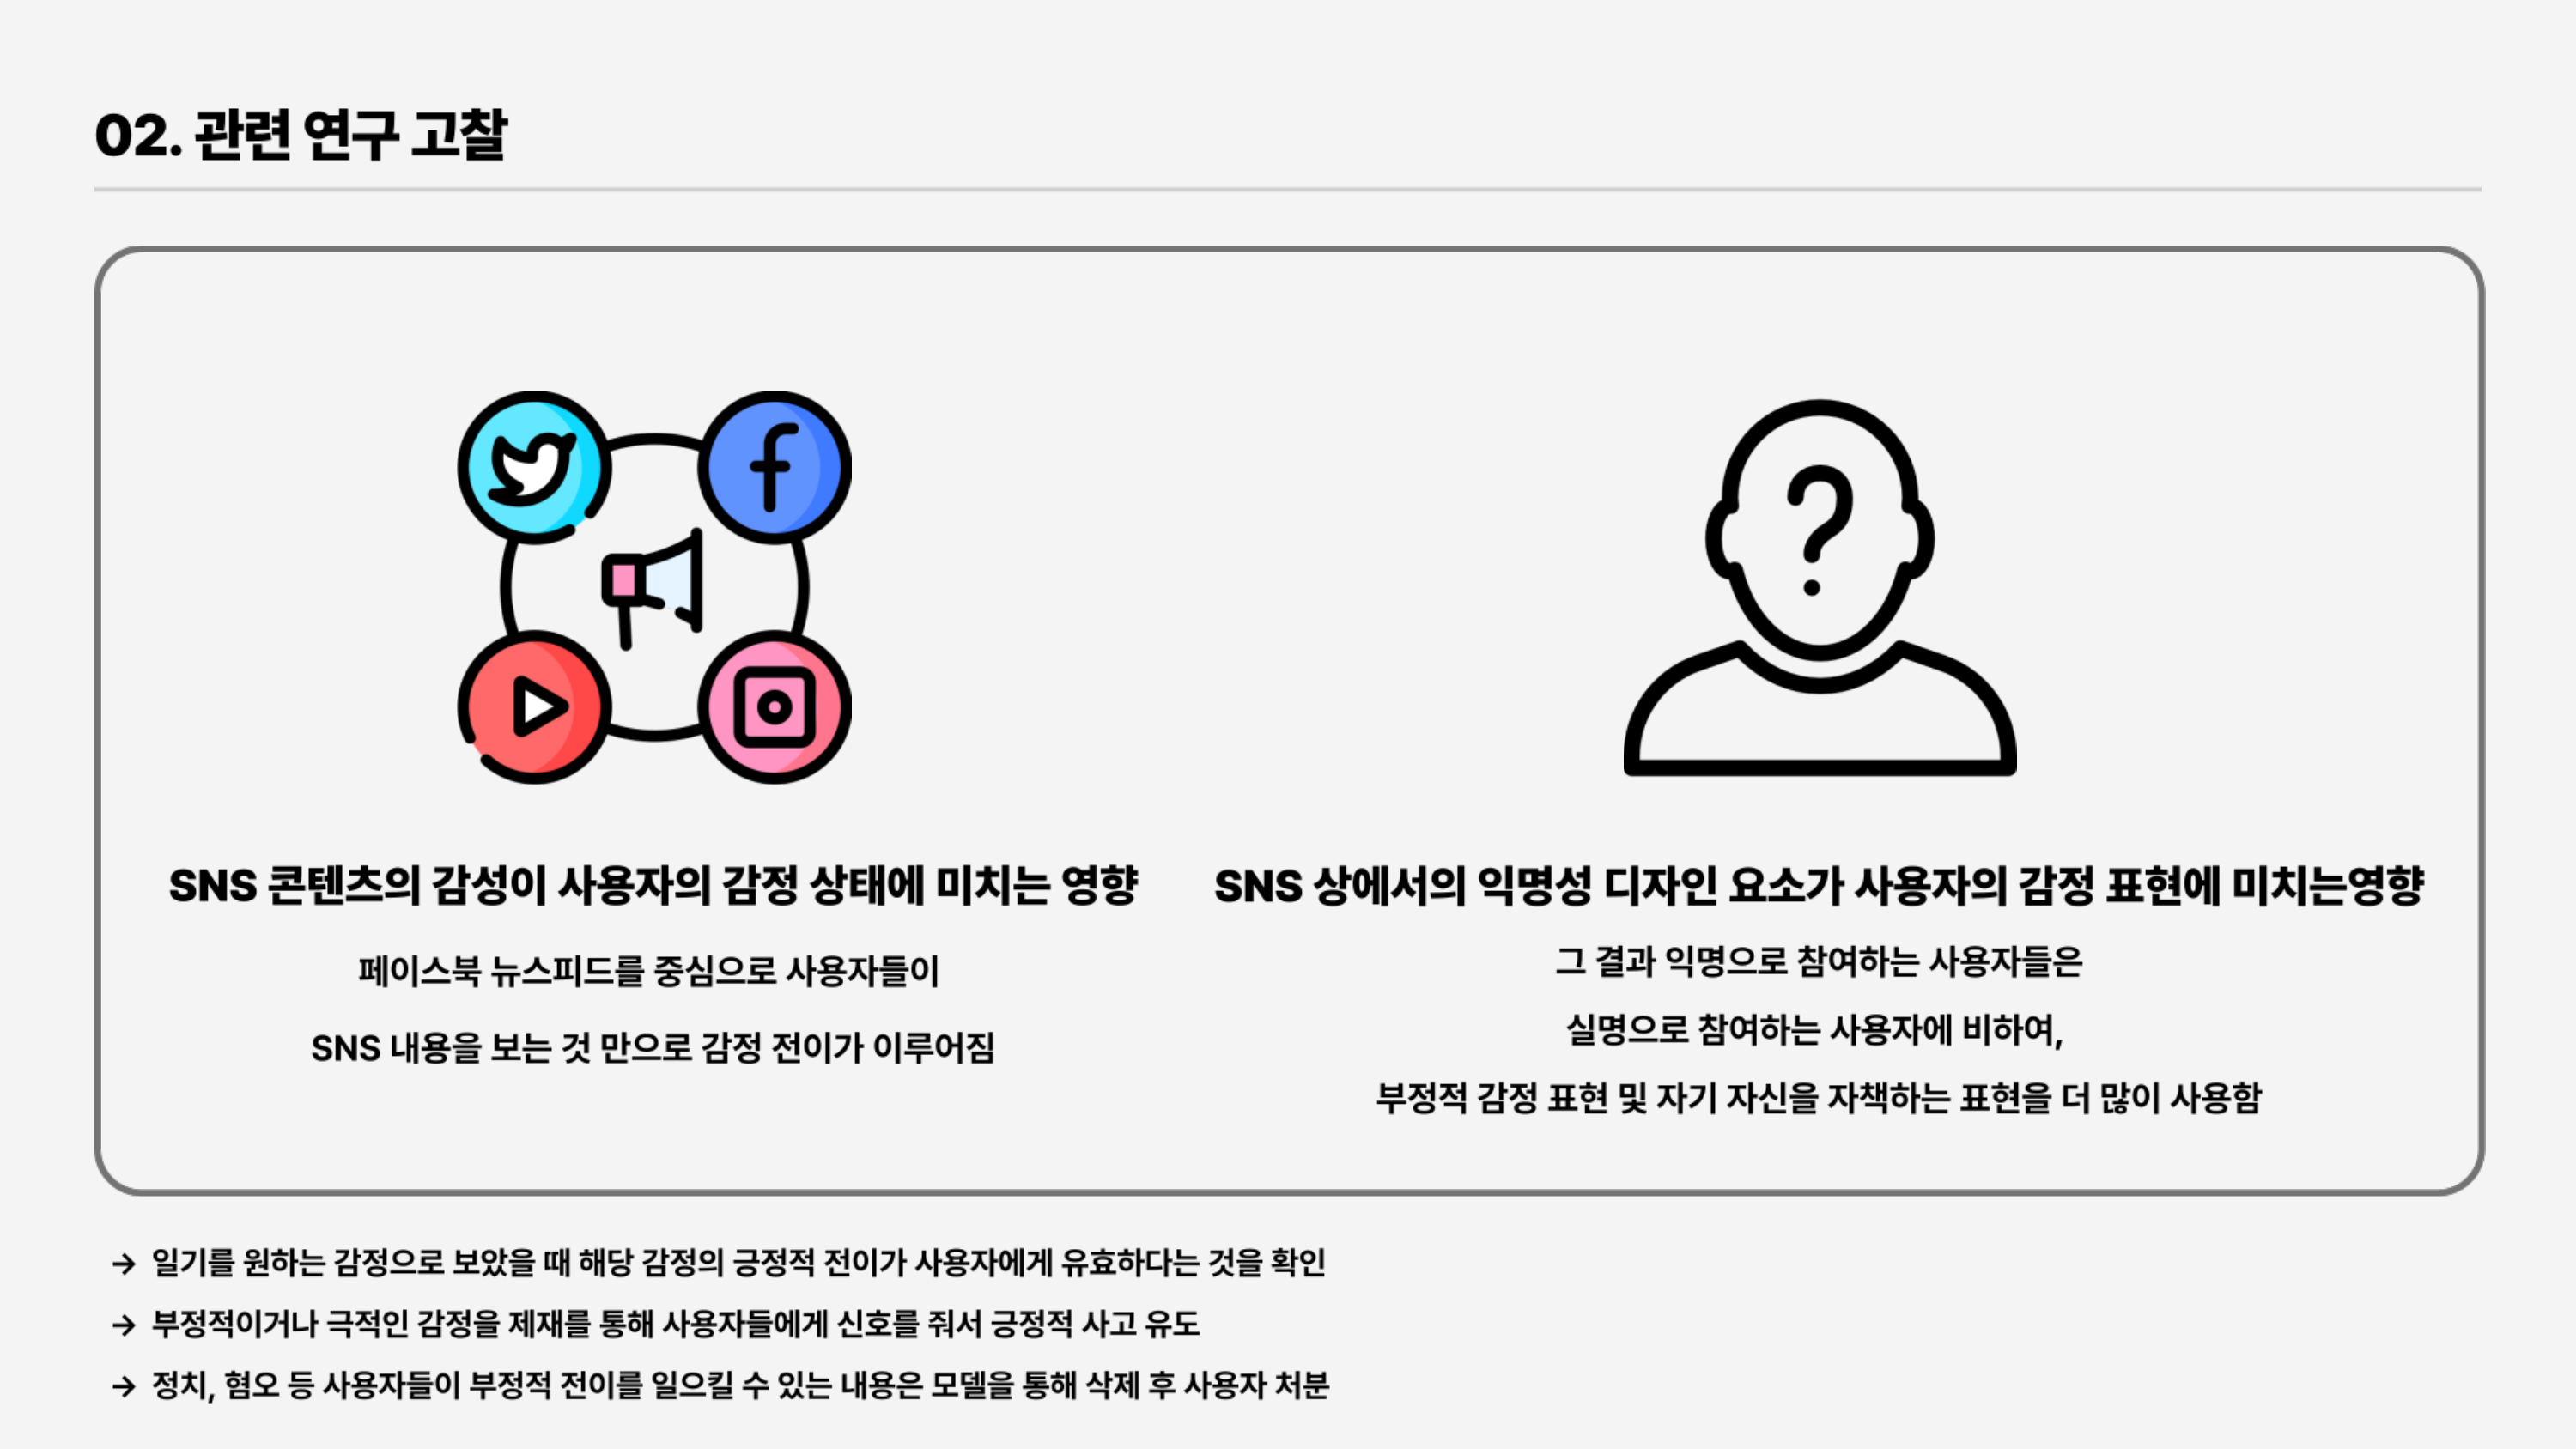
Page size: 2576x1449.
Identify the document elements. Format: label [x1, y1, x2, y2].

picture [1194, 848, 2450, 1137]
text_box [94, 181, 2482, 198]
picture [86, 88, 537, 189]
picture [155, 848, 1160, 1086]
text_box [457, 391, 852, 785]
text_box [1624, 391, 2017, 785]
text_box [94, 246, 2486, 1197]
picture [104, 1235, 1345, 1418]
